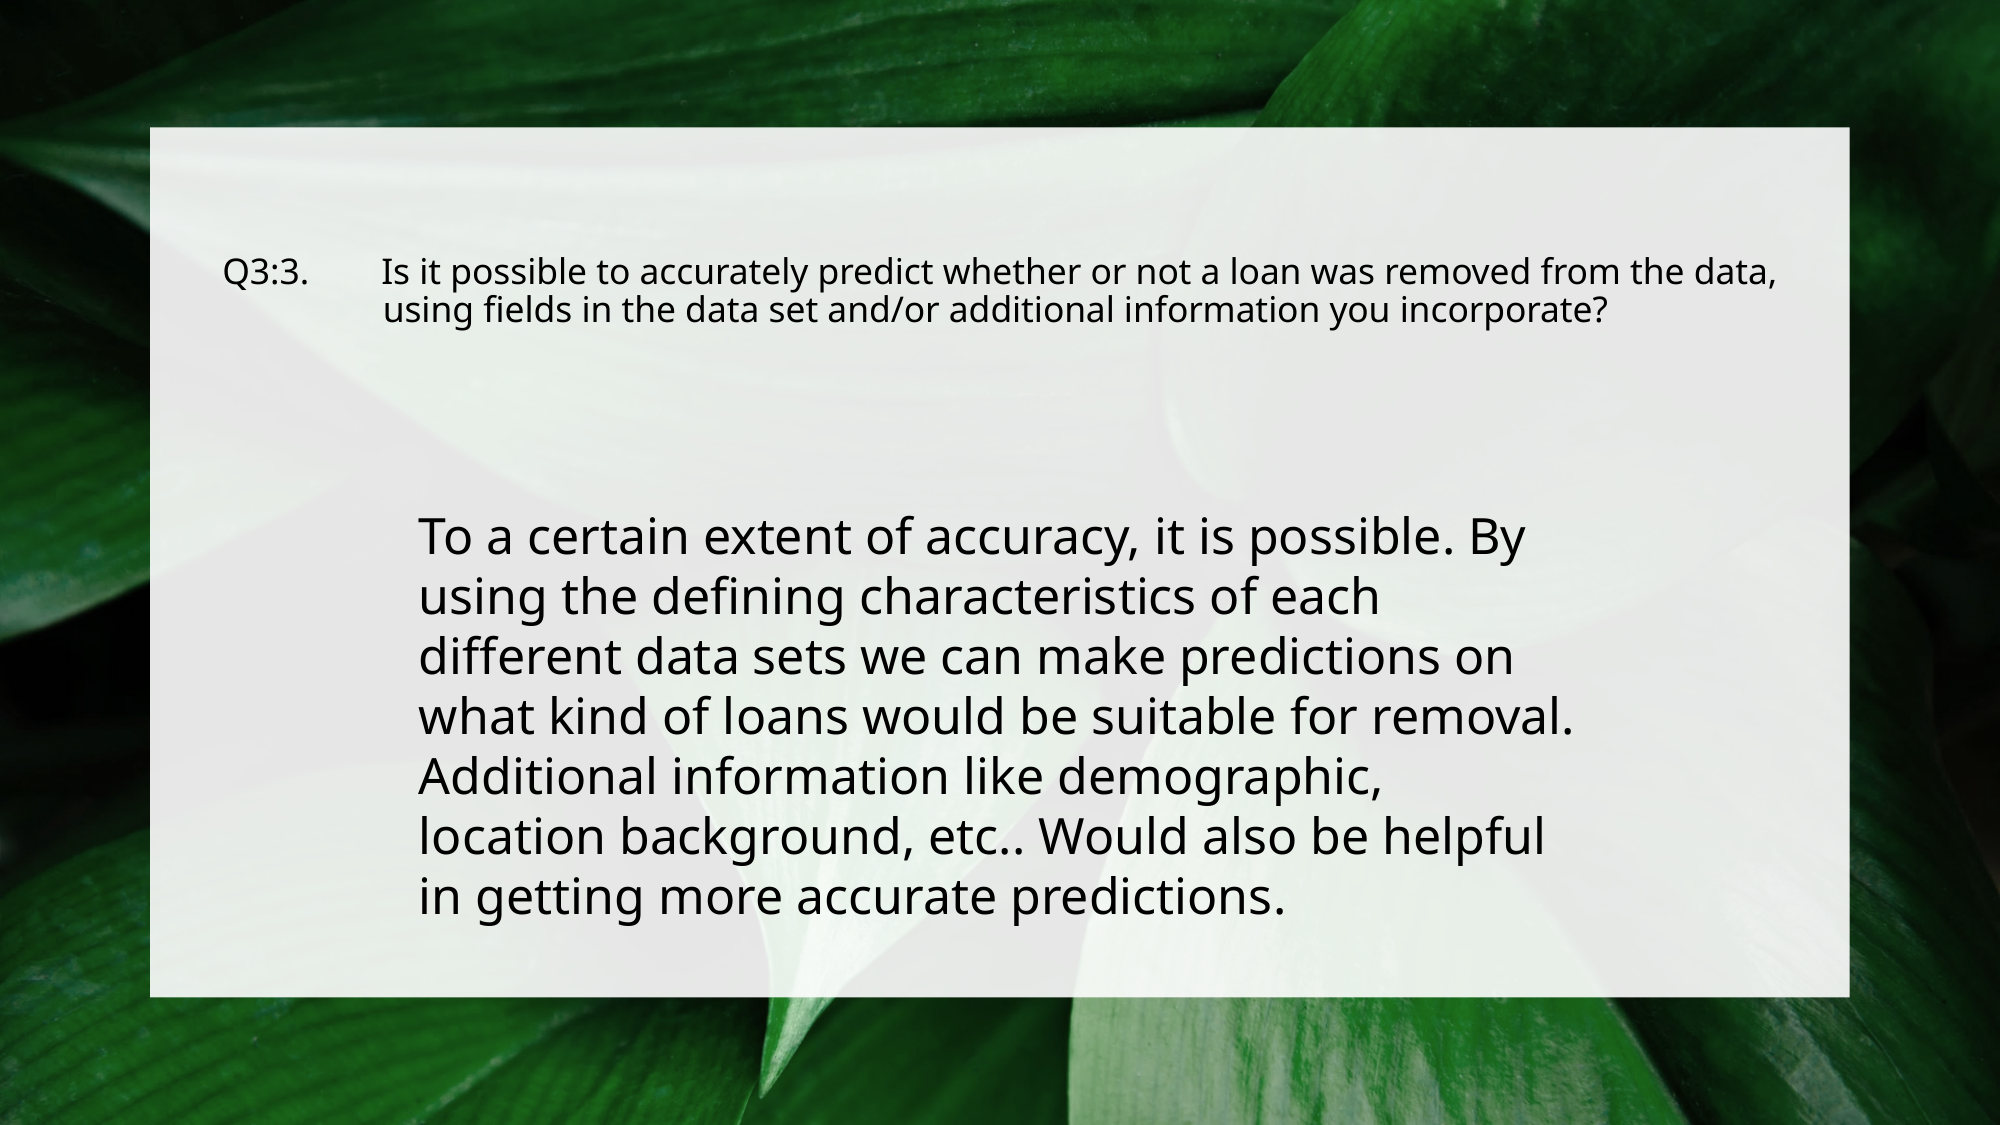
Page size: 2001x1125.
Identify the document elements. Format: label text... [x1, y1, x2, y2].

picture [0, 0, 2000, 1125]
title Q3:3. Is it possible to accurately predict whether or not a loan was removed from the data, using fields in the data set and/or additional information you incorporate? [174, 246, 1825, 339]
text_box To a certain extent of accuracy, it is possible. By using the defining characteristics of each different data sets we can make predictions on what kind of loans would be suitable for removal. Additional information like demographic, location background, etc.. Would also be helpful in getting more accurate predictions. [404, 496, 1596, 932]
